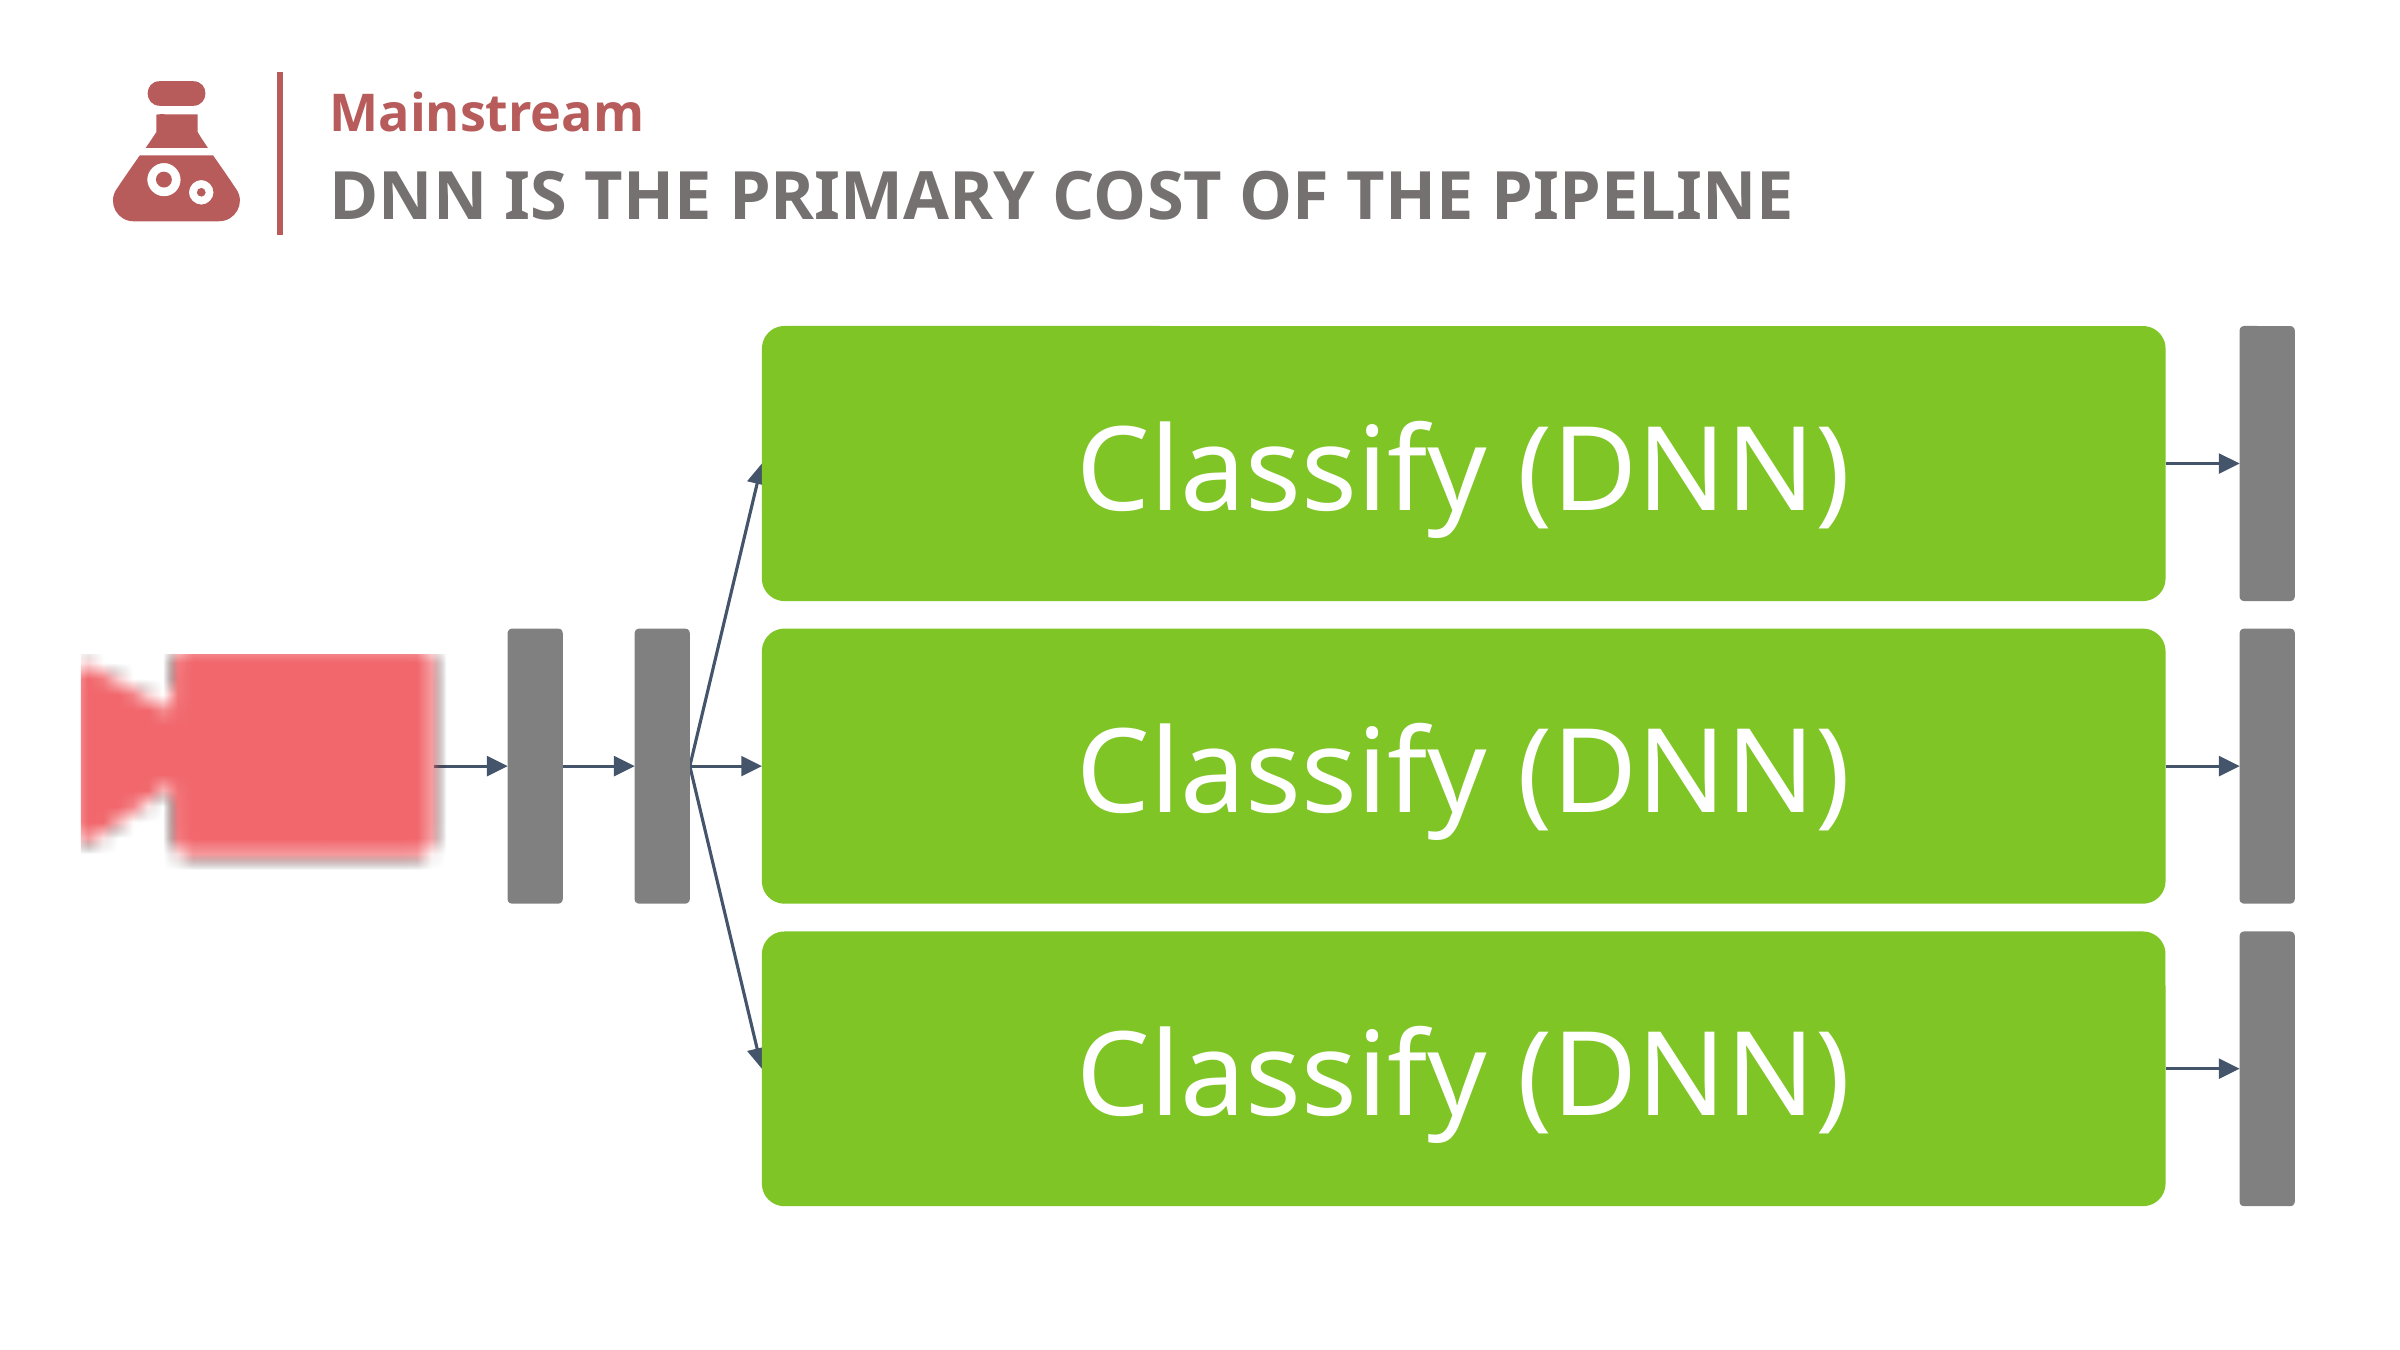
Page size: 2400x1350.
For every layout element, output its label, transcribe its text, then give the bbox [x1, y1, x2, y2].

text_box [634, 628, 689, 904]
text_box Classify (DNN) [761, 325, 2166, 602]
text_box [689, 766, 762, 1069]
text_box Classify (DNN) [761, 931, 2166, 1207]
text_box [507, 628, 563, 904]
text_box [2239, 628, 2295, 904]
picture [80, 654, 454, 878]
list DNN IS THE PRIMARY COST OF THE PIPELINE [314, 154, 2385, 236]
text_box Classify (DNN) [762, 628, 2166, 904]
title Mainstream [314, 75, 2385, 154]
text_box [2239, 325, 2295, 602]
text_box [2239, 931, 2295, 1207]
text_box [689, 463, 762, 766]
